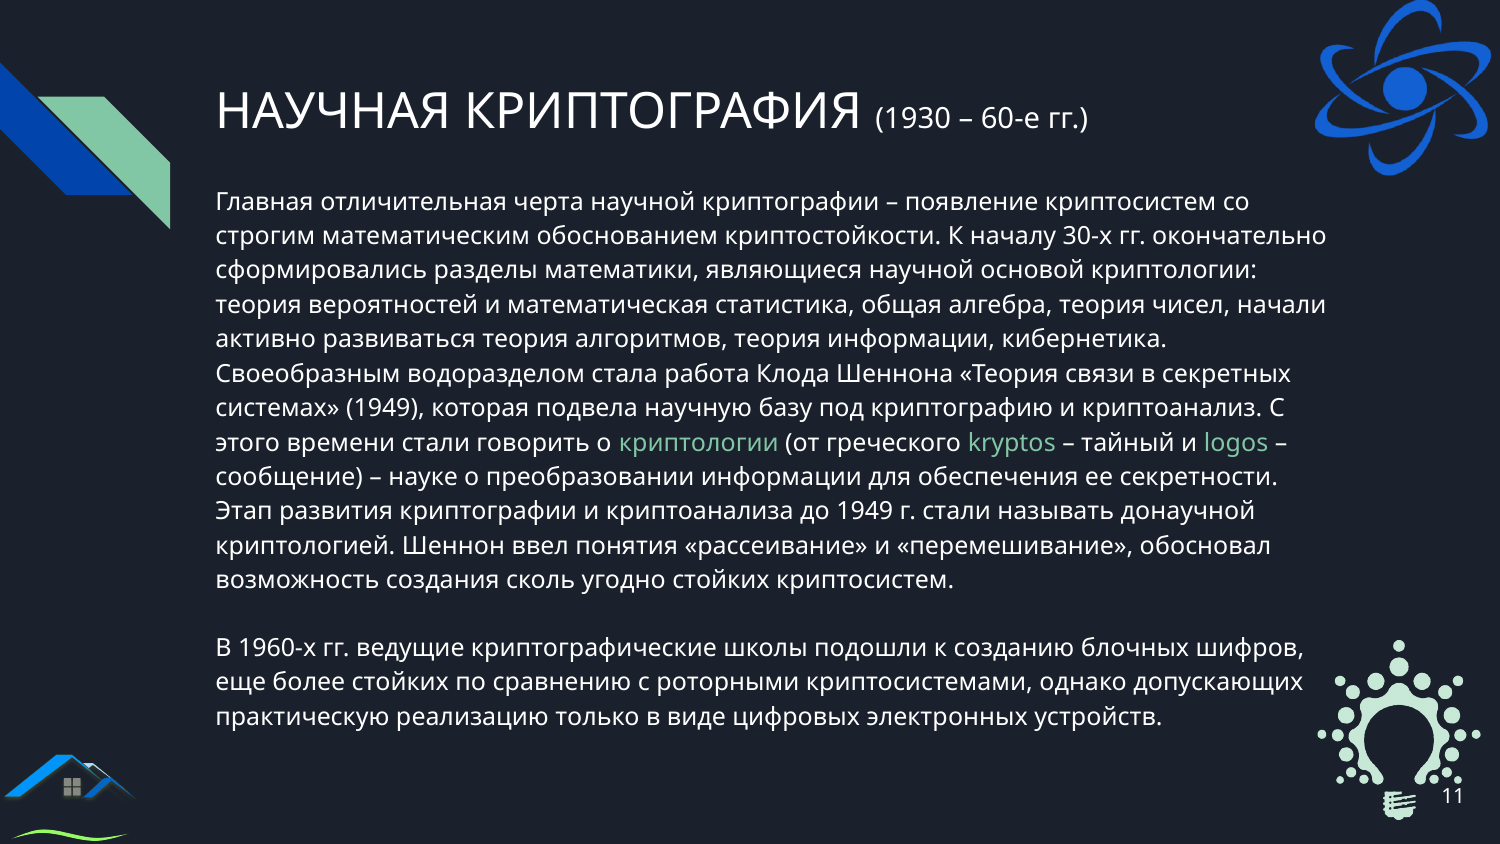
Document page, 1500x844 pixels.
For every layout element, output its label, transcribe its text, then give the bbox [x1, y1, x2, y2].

picture [1279, 615, 1500, 844]
picture [1311, 0, 1493, 179]
picture [0, 753, 141, 842]
list Главная отличительная черта научной криптографии – появление криптосистем со строгим математическим обоснованием криптостойкости. К началу 30-х гг. окончательно сформировались разделы математики, являющиеся научной основой криптологии: теория вероятностей и математическая статистика, общая алгебра, теория чисел, начали активно развиваться теория алгоритмов, теория информации, кибернетика. Своеобразным водоразделом стала работа Клода Шеннона «Теория связи в секретных системах» (1949), которая подвела научную базу под криптографию и криптоанализ. С этого времени стали говорить о криптологии (от греческого kryptos – тайный и logos – сообщение) – науке о преобразовании информации для обеспечения ее секретности. Этап развития криптографии и криптоанализа до 1949 г. стали называть донаучной криптологией. Шеннон ввел понятия «рассеивание» и «перемешивание», обосновал возможность создания сколь угодно стойких криптосистем. В 1960-х гг. ведущие криптографические школы подошли к созданию блочных шифров, еще более стойких по сравнению с роторными криптосистемами, однако допускающих практическую реализацию только в виде цифровых электронных устройств. [200, 165, 1356, 748]
title НАУЧНАЯ КРИПТОГРАФИЯ (1930 – 60-е гг.) [200, 63, 1306, 165]
